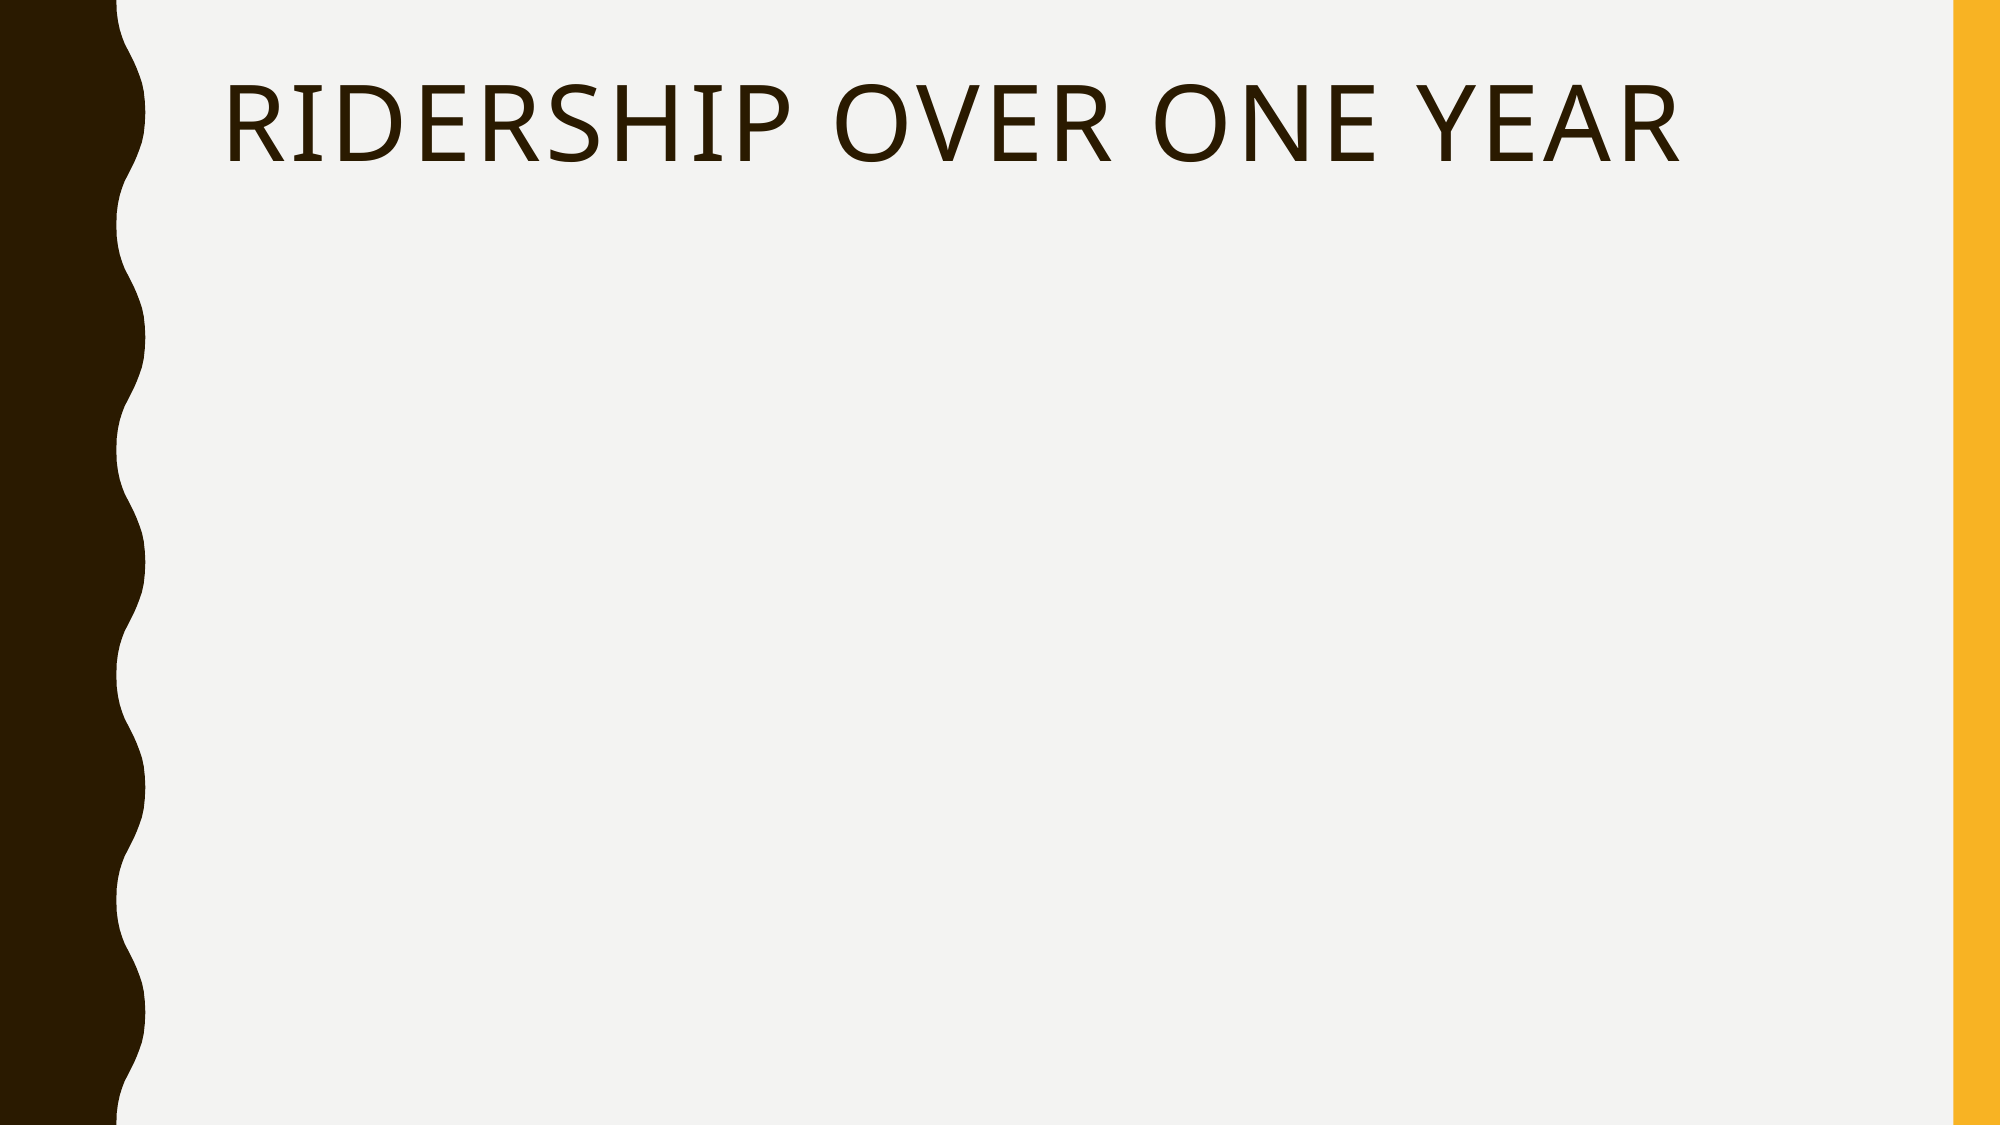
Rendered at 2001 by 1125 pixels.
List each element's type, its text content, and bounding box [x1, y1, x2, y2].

title Ridership over one year [205, 62, 1875, 308]
